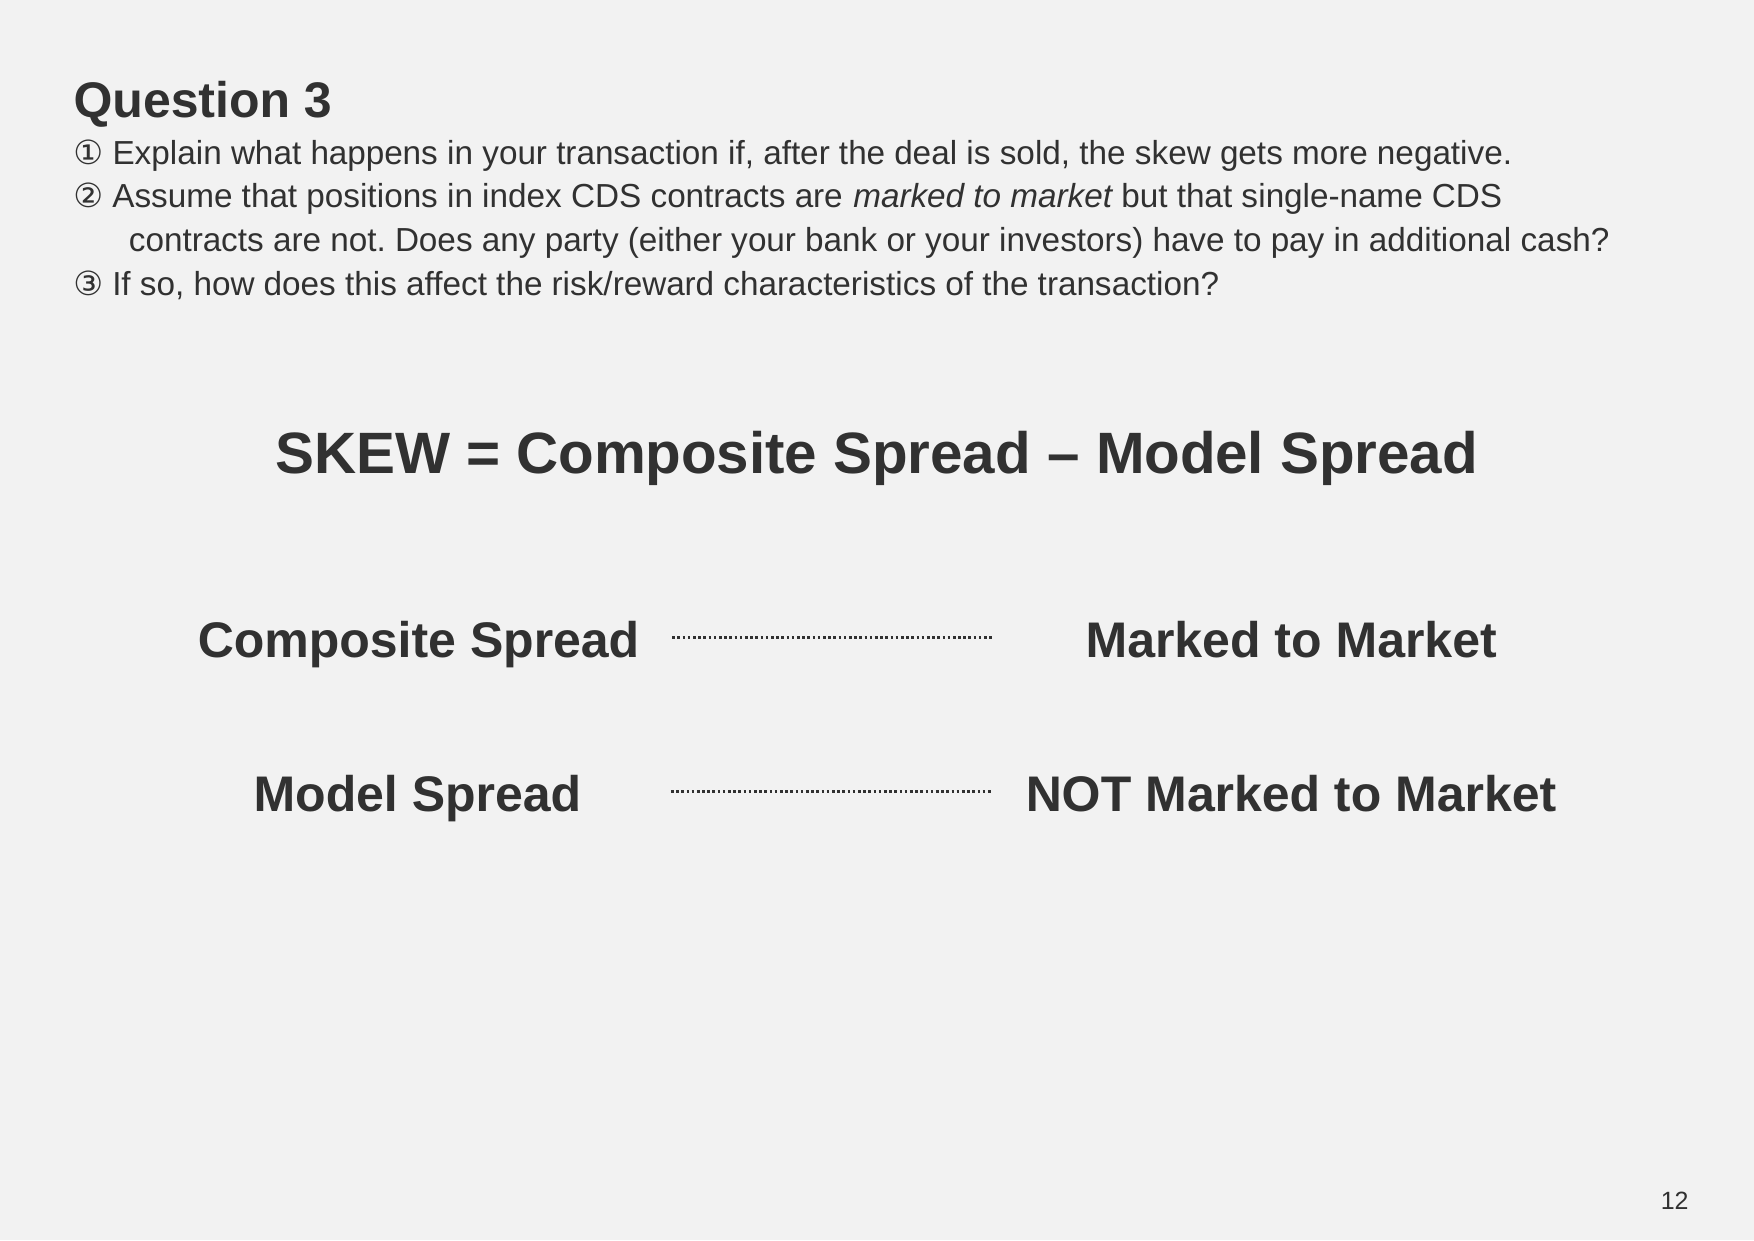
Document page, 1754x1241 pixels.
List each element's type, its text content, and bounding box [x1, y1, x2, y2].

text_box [179, 599, 1575, 830]
text_box ① Explain what happens in your transaction if, after the deal is sold, the skew gets more negative. ② Assume that positions in index CDS contracts are marked to market but that single-name CDS contracts are not. Does any party (either your bank or your investors) have to pay in additional cash? ③ If so, how does this affect the risk/reward characteristics of the transaction? [73, 126, 1693, 400]
slide_number 12 [1646, 1177, 1740, 1224]
text_box SKEW = Composite Spread – Model Spread [260, 407, 1494, 493]
list Question 3 [73, 62, 1693, 126]
